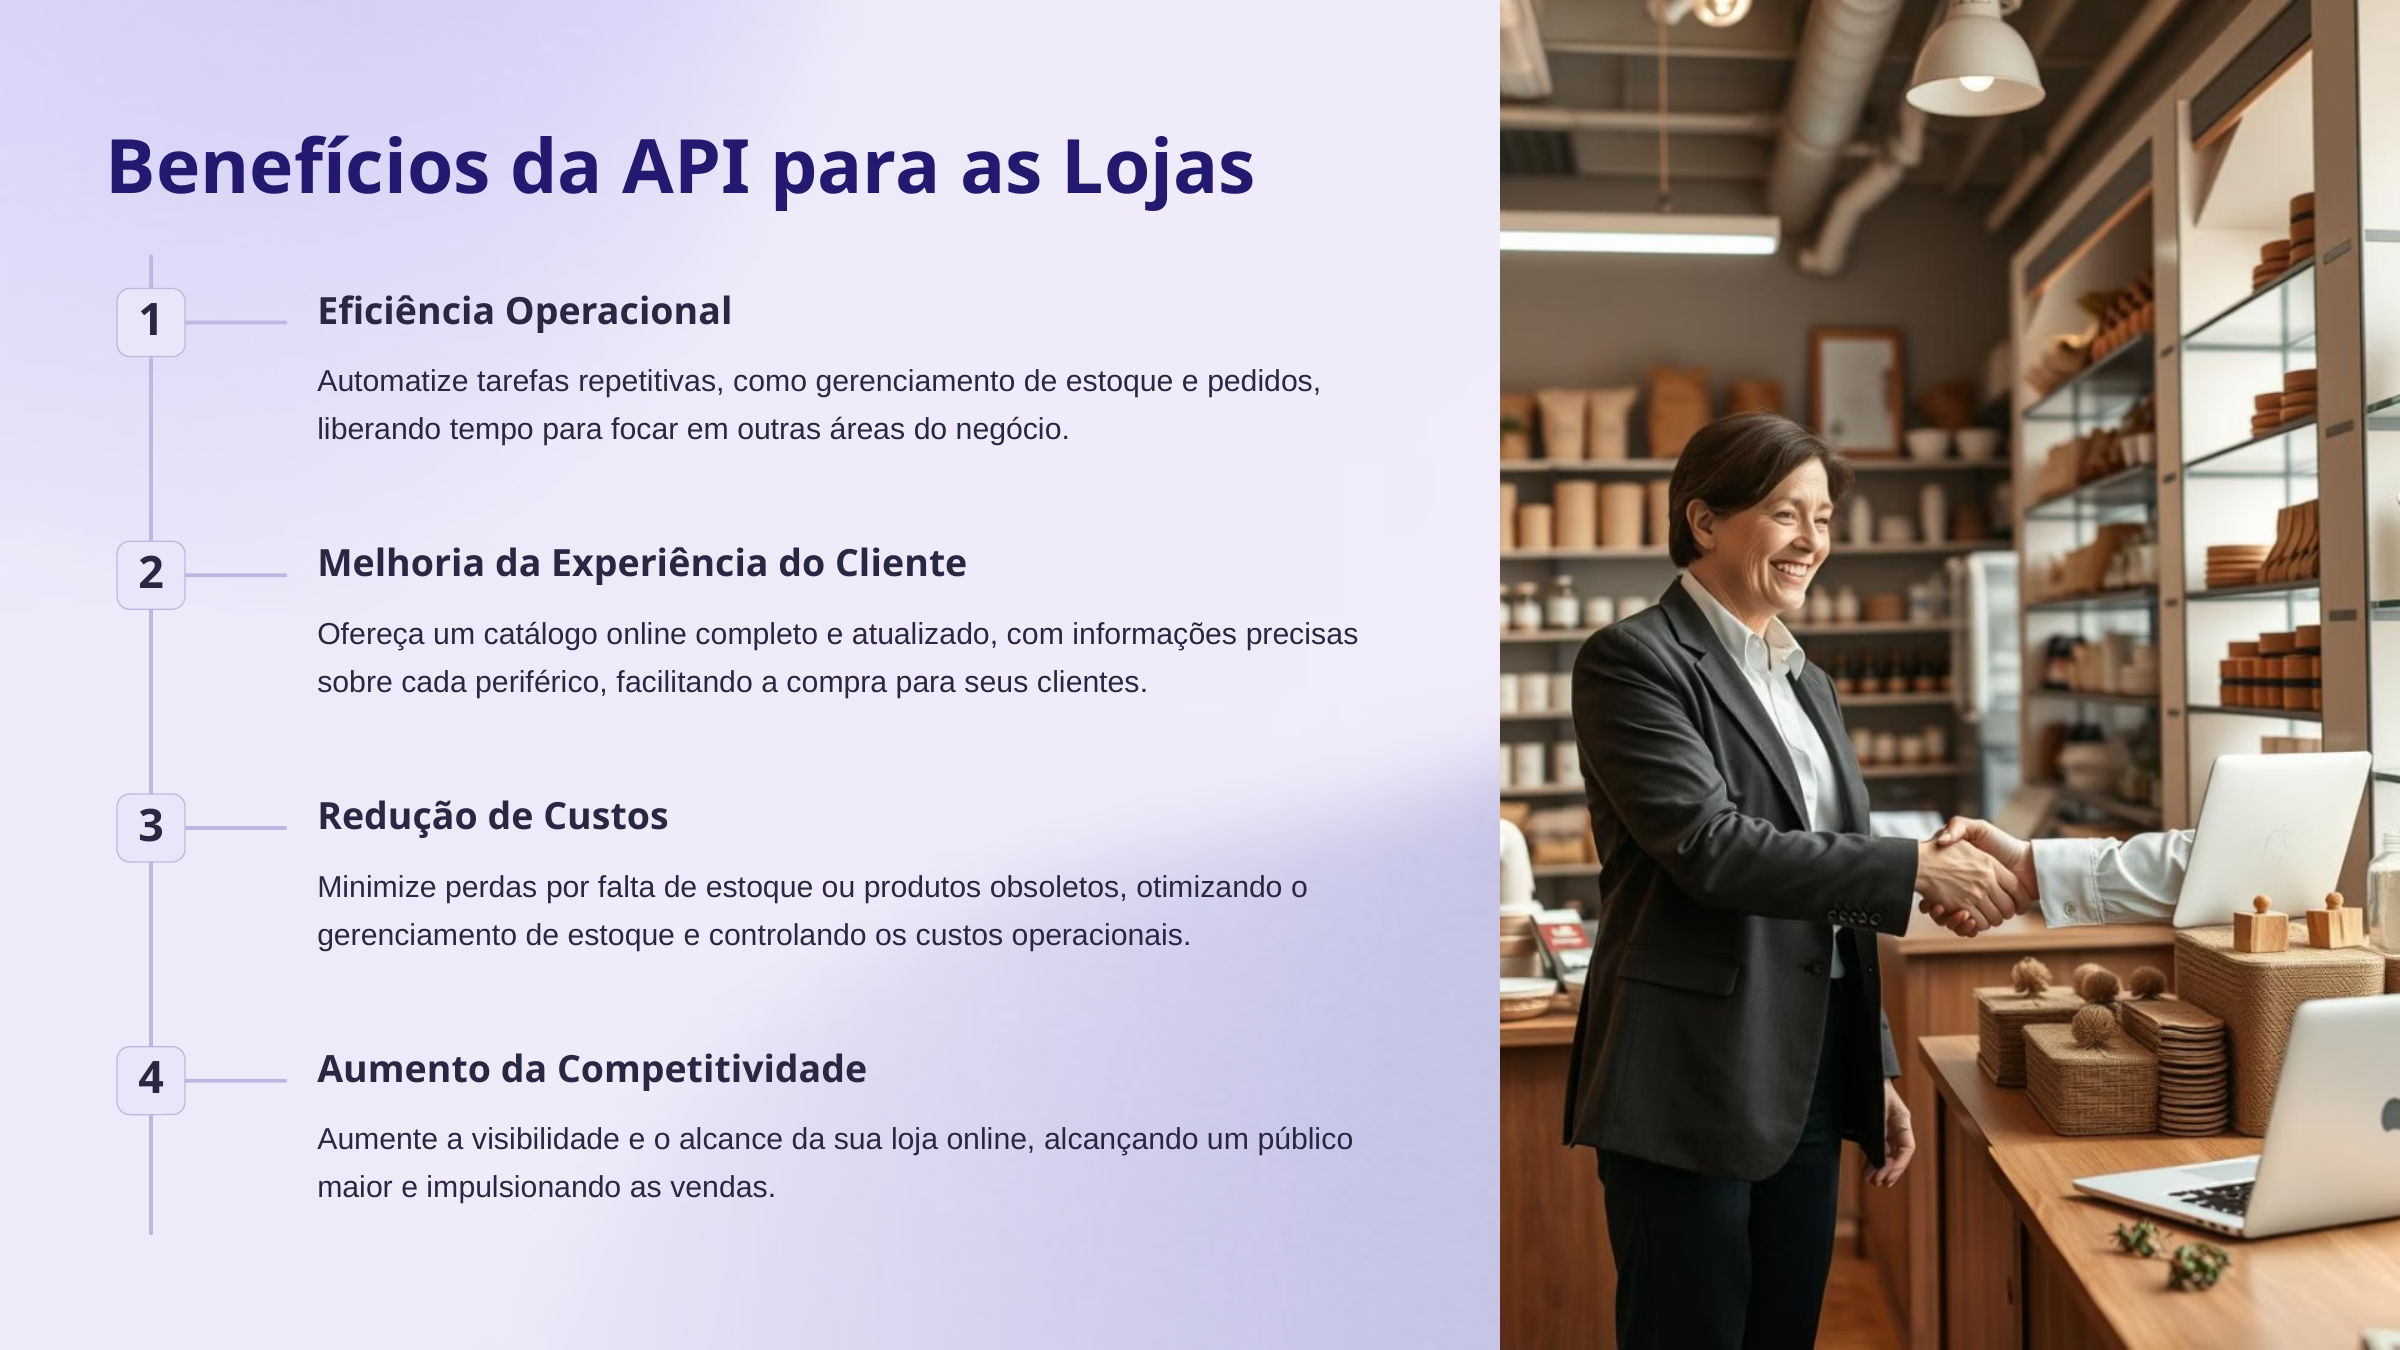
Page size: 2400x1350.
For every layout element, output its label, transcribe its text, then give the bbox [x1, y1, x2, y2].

text_box [186, 573, 288, 578]
text_box [149, 610, 153, 793]
text_box [117, 1046, 186, 1115]
text_box Benefícios da API para as Lojas [105, 114, 1200, 210]
text_box Automatize tarefas repetitivas, como gerenciamento de estoque e pedidos, liberando tempo para focar em outras áreas do negócio. [317, 350, 1395, 447]
text_box [117, 288, 186, 357]
text_box [149, 862, 153, 1046]
text_box Minimize perdas por falta de estoque ou produtos obsoletos, otimizando o gerenciamento de estoque e controlando os custos operacionais. [317, 855, 1395, 953]
text_box Redução de Custos [317, 790, 696, 838]
text_box Aumento da Competitividade [317, 1042, 835, 1091]
text_box [117, 541, 186, 610]
text_box [186, 826, 288, 830]
text_box Aumente a visibilidade e o alcance da sua loja online, alcançando um público maior e impulsionando as vendas. [317, 1108, 1395, 1205]
text_box 2 [138, 552, 165, 598]
text_box [149, 357, 153, 541]
text_box 3 [138, 805, 164, 851]
text_box Ofereça um catálogo online completo e atualizado, com informações precisas sobre cada periférico, facilitando a compra para seus clientes. [317, 602, 1395, 700]
text_box [149, 254, 153, 288]
text_box 4 [137, 1057, 165, 1104]
text_box Eficiência Operacional [317, 284, 720, 332]
text_box Melhoria da Experiência do Cliente [317, 537, 930, 585]
text_box 1 [142, 299, 160, 346]
text_box [186, 1078, 288, 1083]
picture [1499, 0, 2400, 1350]
text_box [117, 793, 186, 862]
text_box [186, 320, 288, 325]
text_box [149, 1115, 153, 1236]
